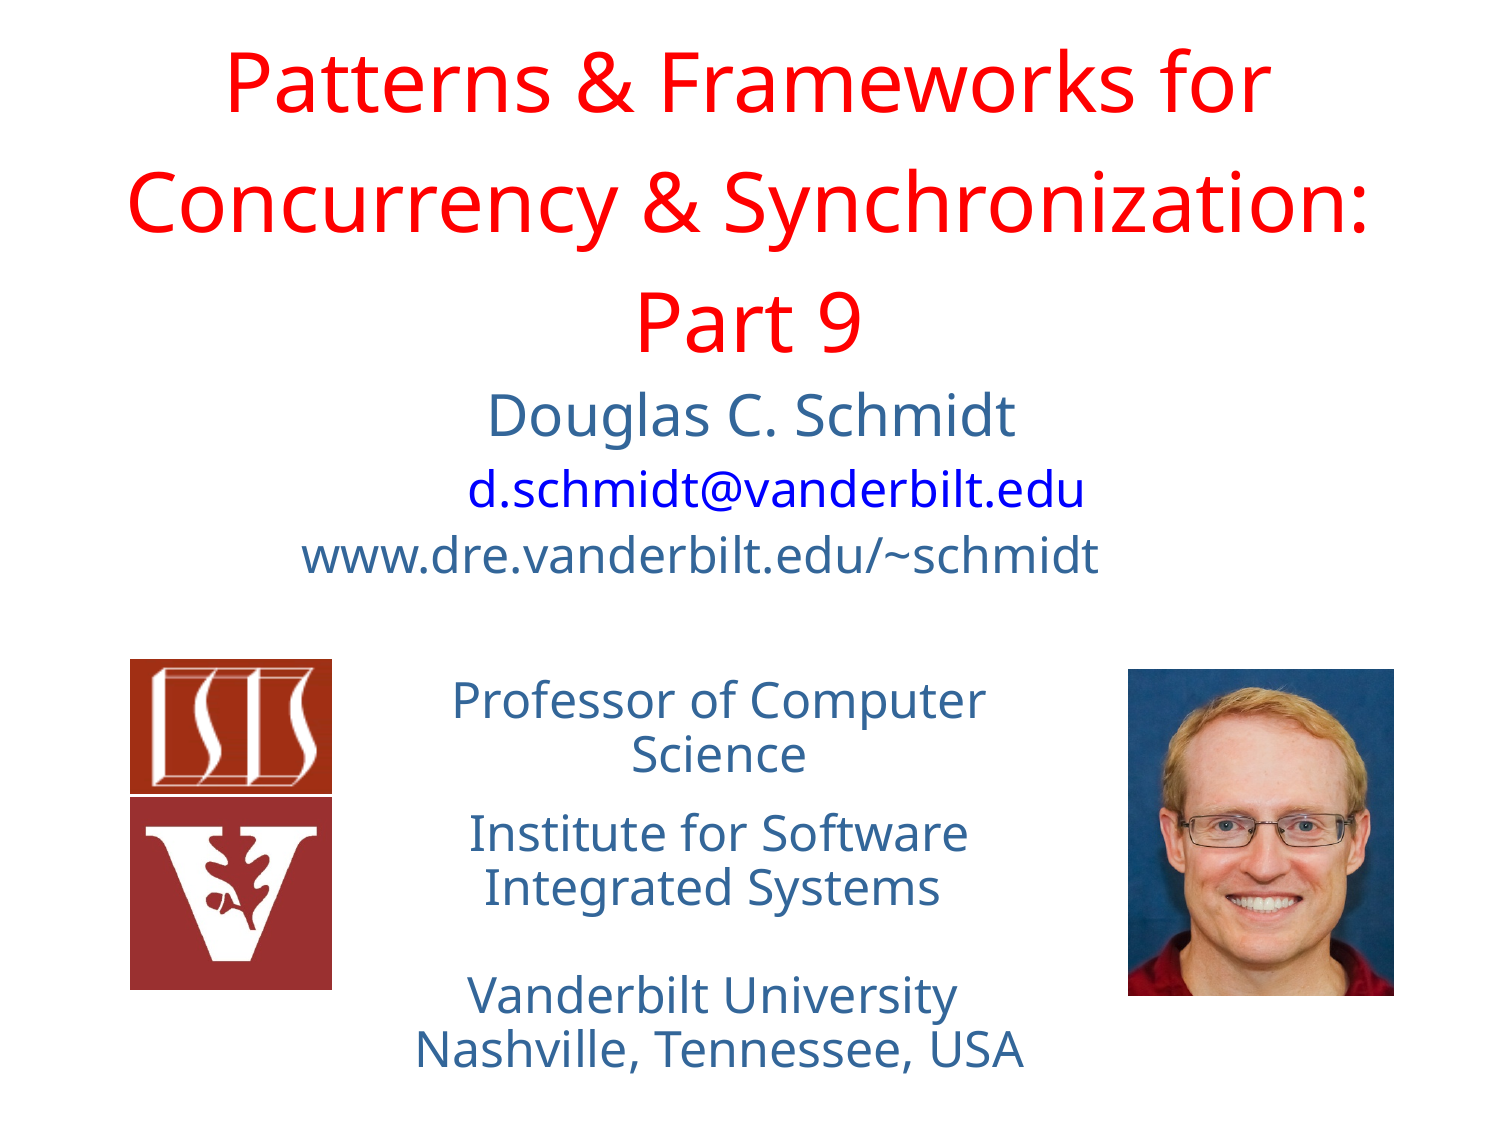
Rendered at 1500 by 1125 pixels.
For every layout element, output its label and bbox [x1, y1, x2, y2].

picture [1128, 669, 1394, 997]
text_box [146, 378, 1357, 592]
text_box [35, 54, 1462, 325]
text_box [129, 659, 332, 991]
text_box [381, 668, 1058, 1086]
